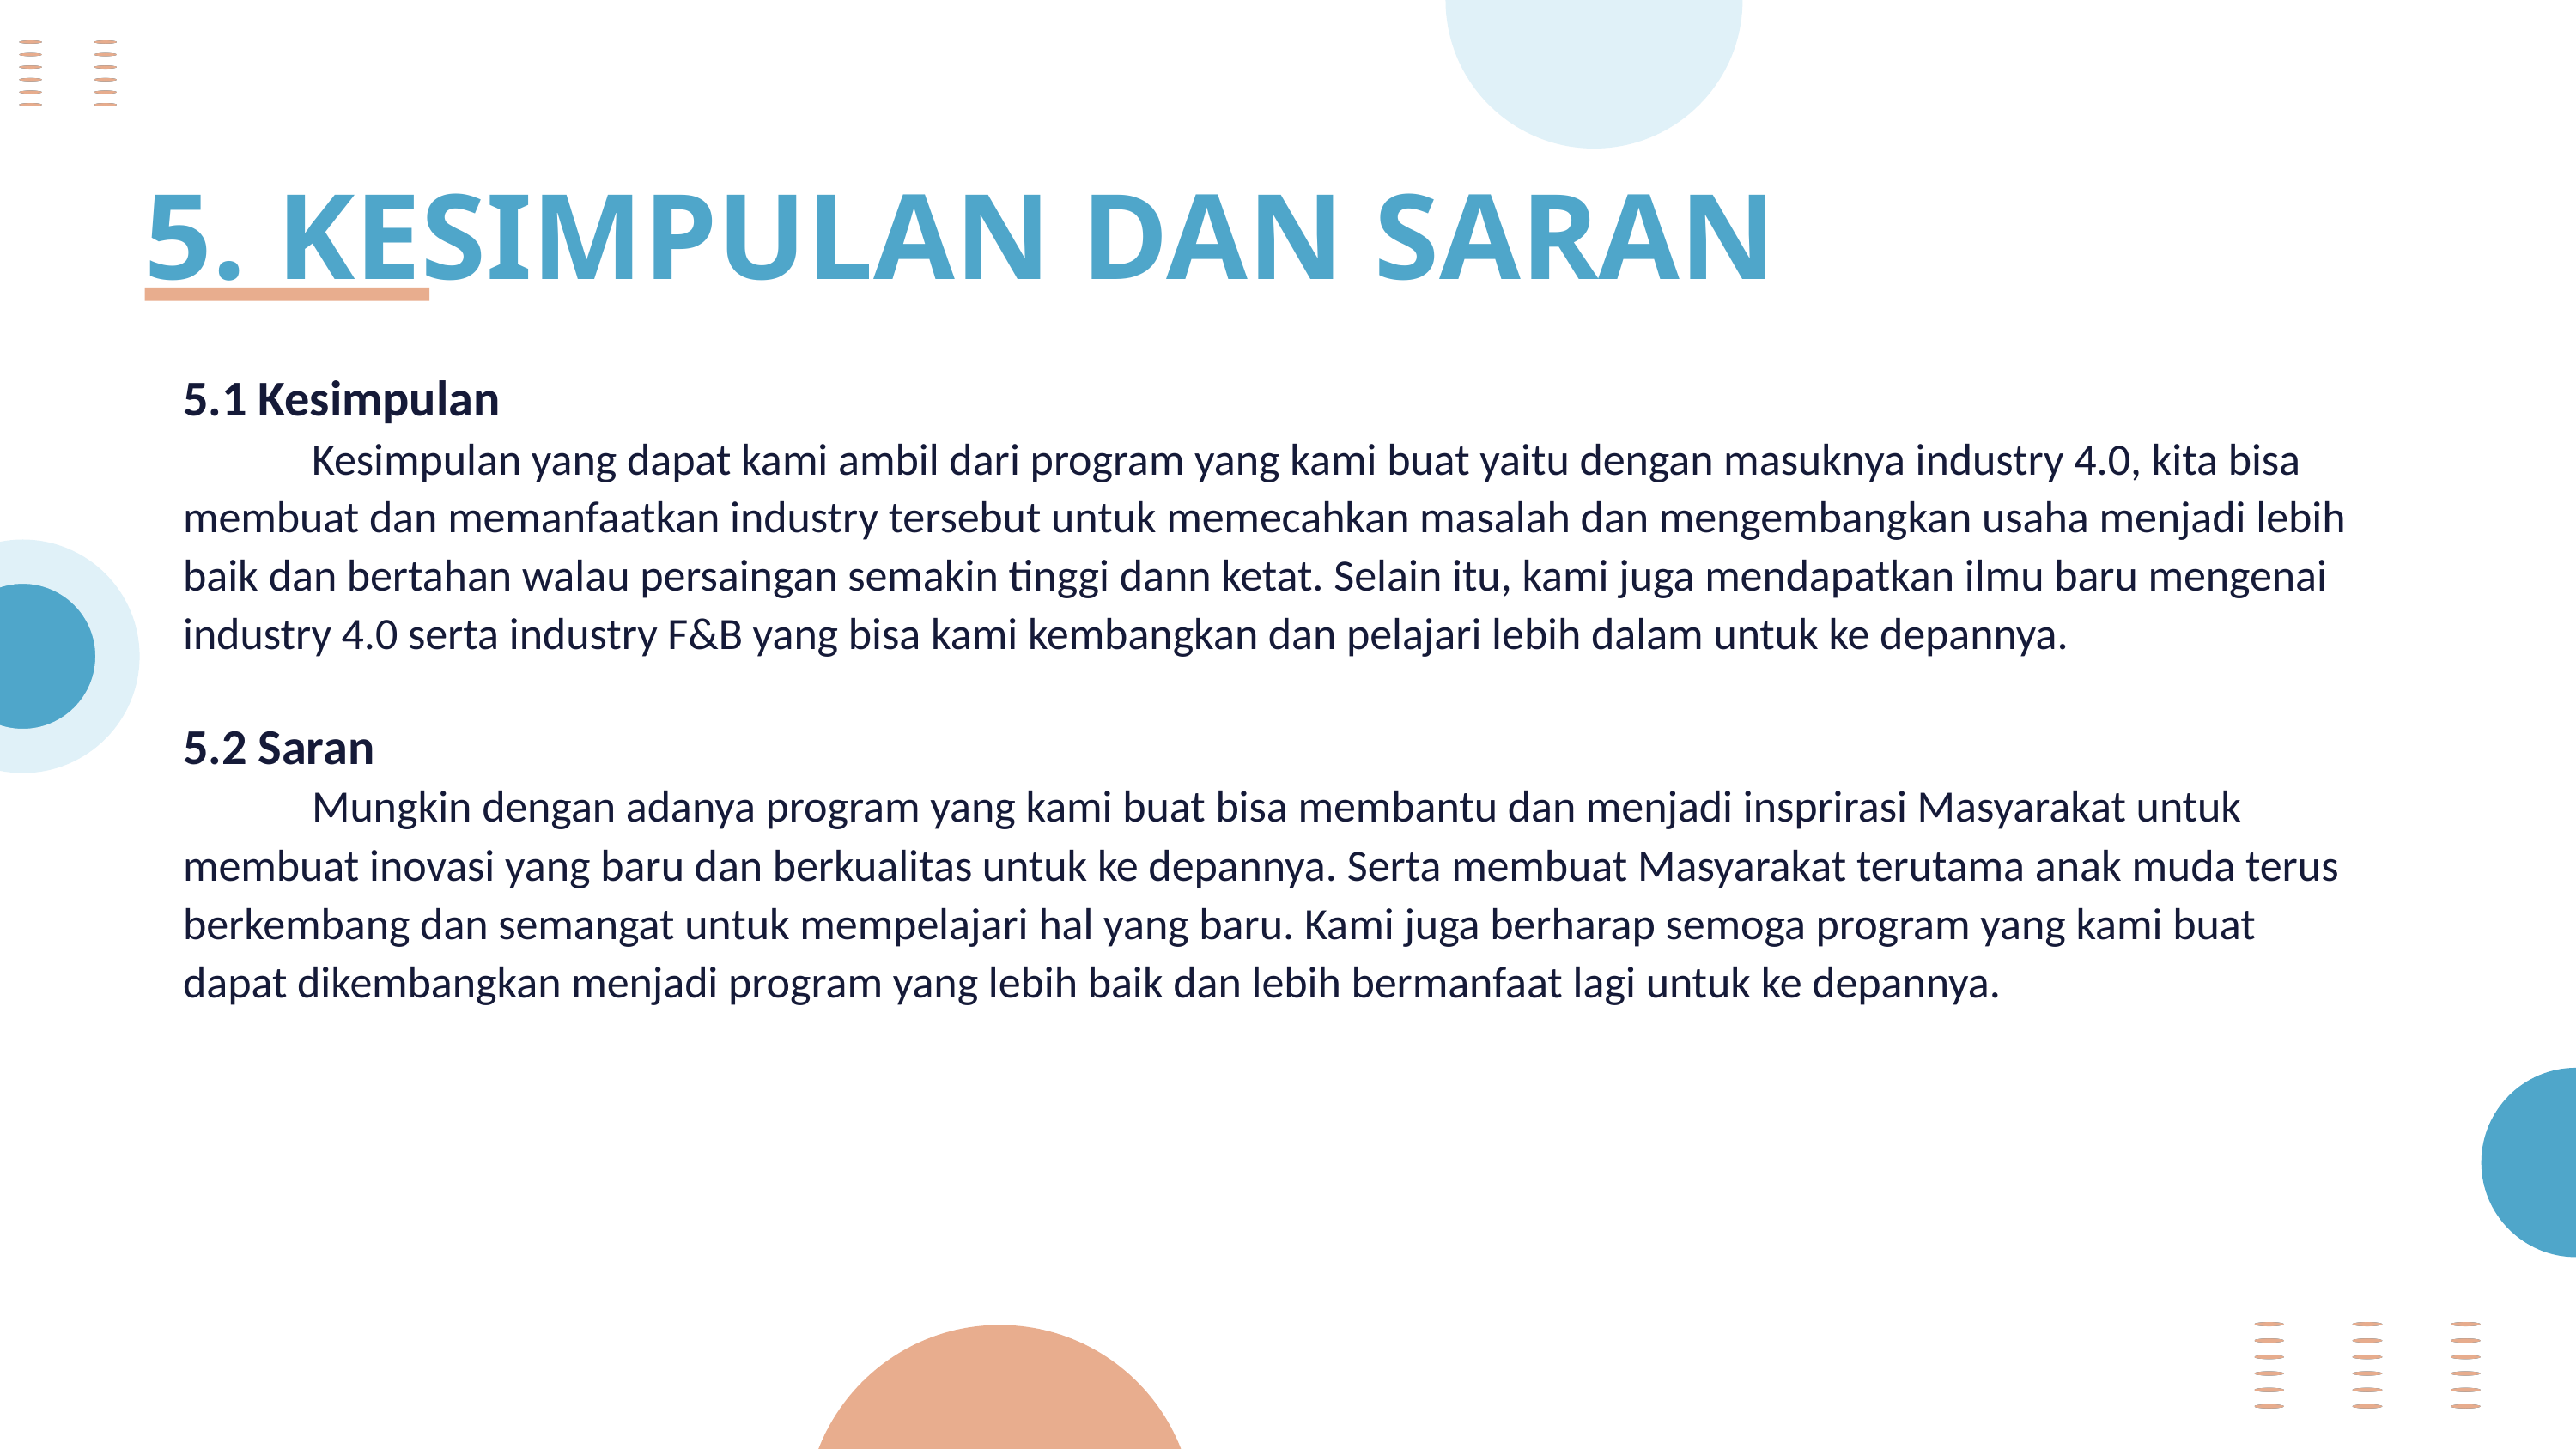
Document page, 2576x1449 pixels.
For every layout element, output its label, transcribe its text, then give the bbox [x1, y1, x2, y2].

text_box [2481, 1067, 2576, 1258]
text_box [1445, 0, 1743, 149]
text_box [2254, 1322, 2482, 1409]
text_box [805, 1325, 1194, 1449]
text_box 5. KESIMPULAN DAN SARAN [144, 127, 1787, 303]
text_box [0, 40, 118, 106]
text_box 5.1 Kesimpulan Kesimpulan yang dapat kami ambil dari program yang kami buat yaitu dengan masuknya industry 4.0, kita bisa membuat dan memanfaatkan industry tersebut untuk memecahkan masalah dan mengembangkan usaha menjadi lebih baik dan bertahan walau persaingan semakin tinggi dann ketat. Selain itu, kami juga mendapatkan ilmu baru mengenai industry 4.0 serta industry F&B yang bisa kami kembangkan dan pelajari lebih dalam untuk ke depannya. 5.2 Saran Mungkin dengan adanya program yang kami buat bisa membantu dan menjadi insprirasi Masyarakat untuk membuat inovasi yang baru dan berkualitas untuk ke depannya. Serta membuat Masyarakat terutama anak muda terus berkembang dan semangat untuk mempelajari hal yang baru. Kami juga berharap semoga program yang kami buat dapat dikembangkan menjadi program yang lebih baik dan lebih bermanfaat lagi untuk ke depannya. [144, 367, 2361, 1007]
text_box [0, 561, 118, 751]
